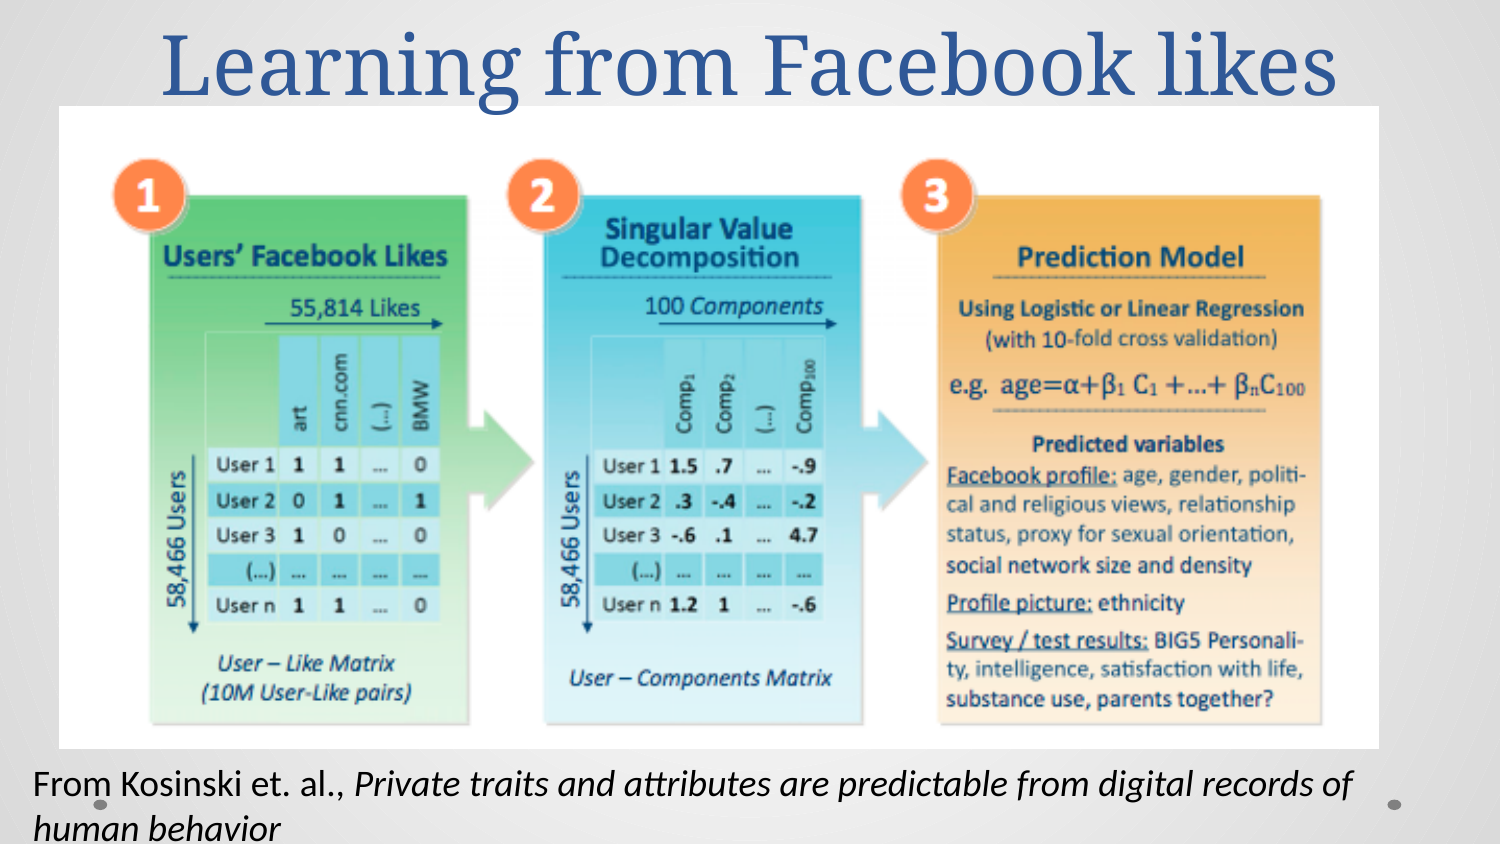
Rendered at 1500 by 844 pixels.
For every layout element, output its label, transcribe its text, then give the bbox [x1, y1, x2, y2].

picture [59, 106, 1379, 749]
title Learning from Facebook likes [75, 0, 1425, 120]
text_box From Kosinski et. al., Private traits and attributes are predictable from digital records of human behavior [17, 751, 1471, 831]
